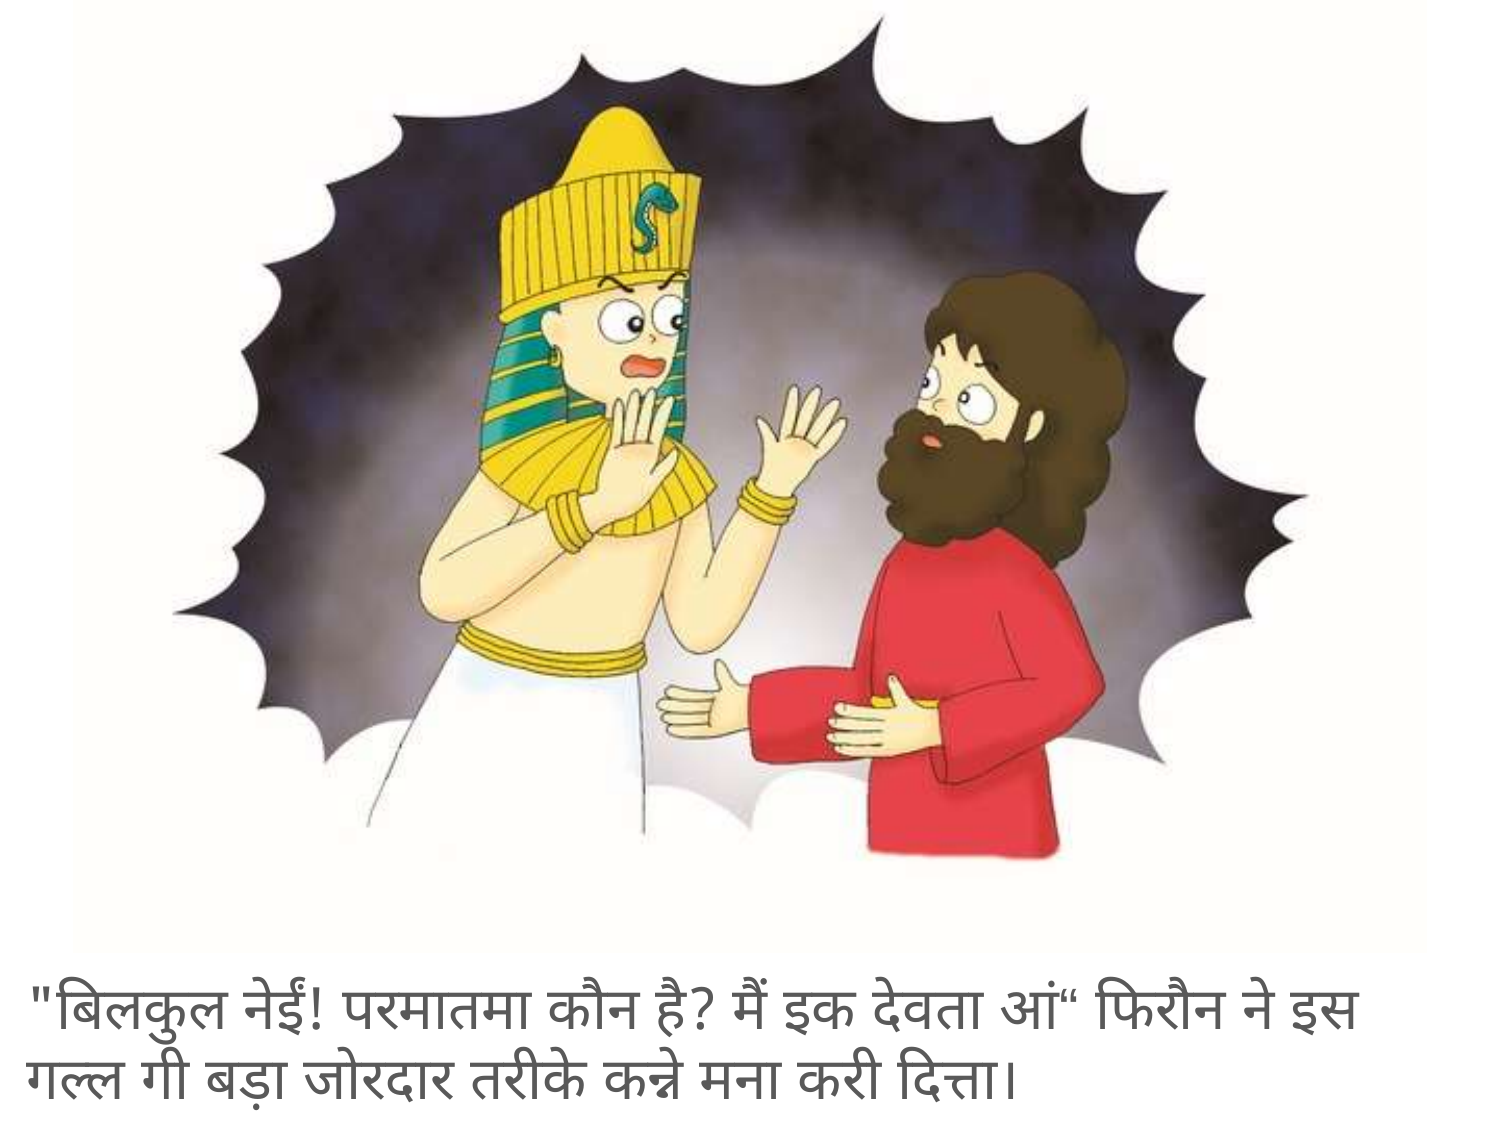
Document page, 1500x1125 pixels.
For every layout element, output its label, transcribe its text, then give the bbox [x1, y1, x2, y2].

picture [72, 0, 1427, 953]
text_box "बिलकुल नेईं! परमातमा कौन है? मैं इक देवता आं“ फिरौन ने इस गल्ल गी बड़ा जोरदार तरीके कन्ने मना करी दित्ता। [11, 964, 1483, 1119]
